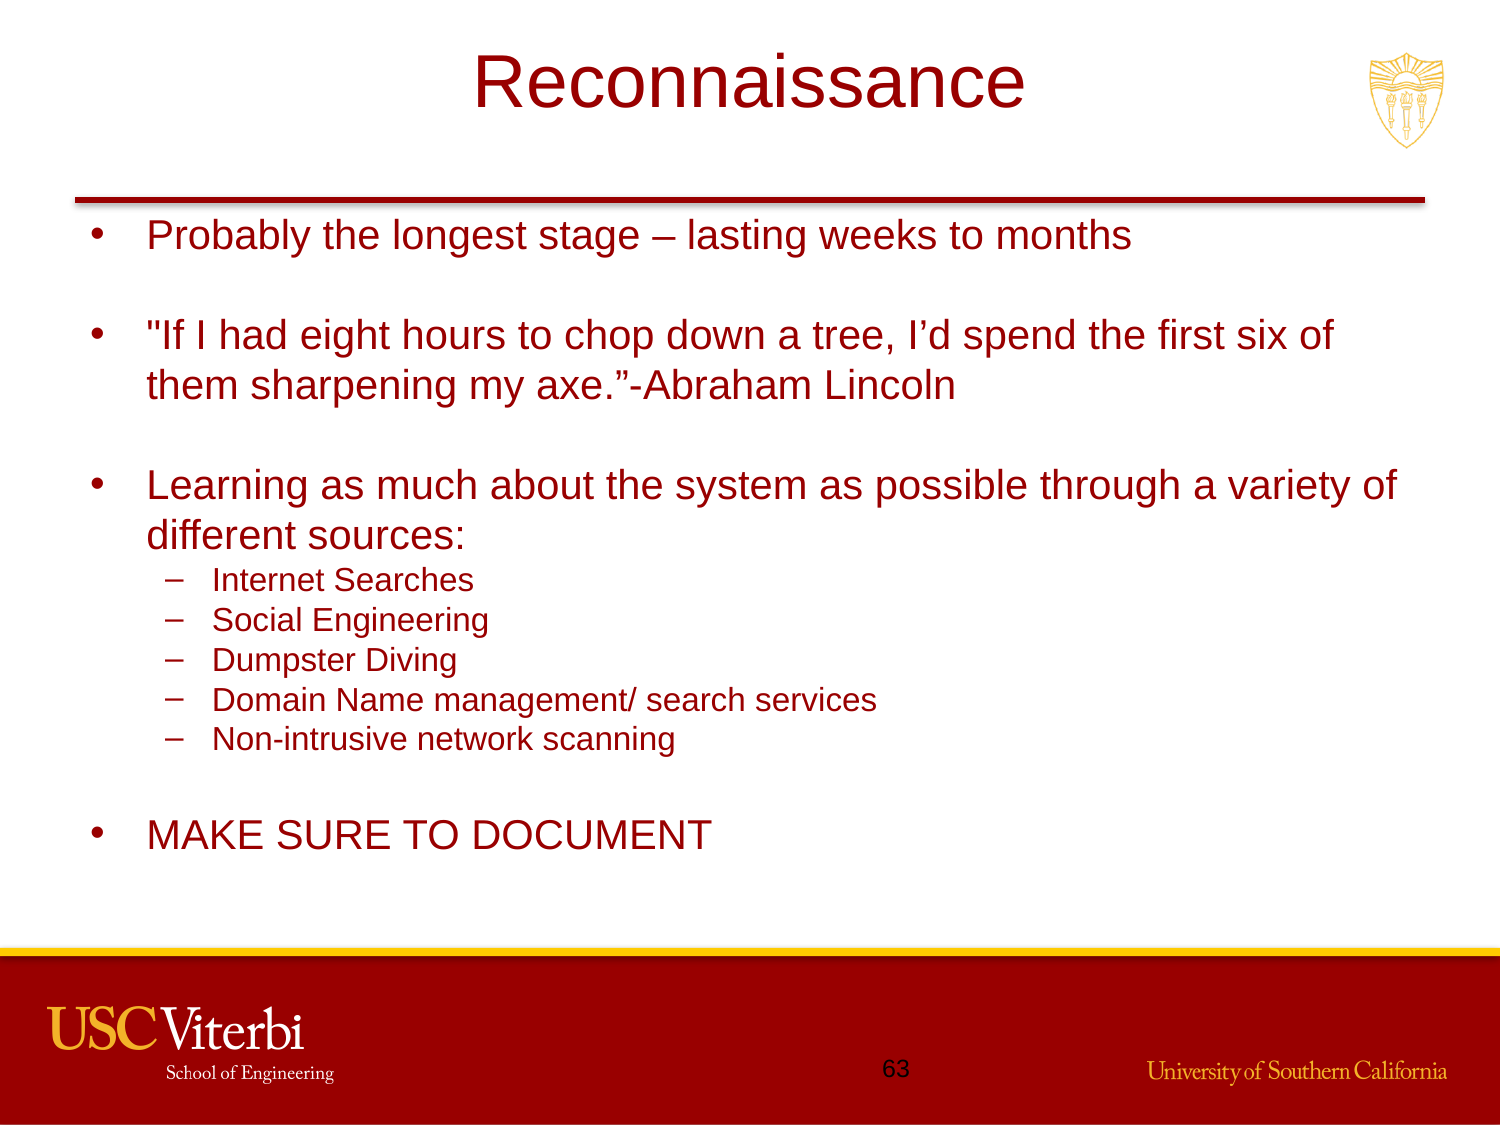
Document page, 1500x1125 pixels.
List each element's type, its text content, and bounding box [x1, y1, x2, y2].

slide_number 62 [575, 1037, 925, 1098]
picture [47, 1006, 334, 1084]
picture [1345, 39, 1468, 162]
list Probably the longest stage – lasting weeks to months "If I had eight hours to chop down a tree, I’d spend the first six of them sharpening my axe.”-Abraham Lincoln Learning as much about the system as possible through a variety of different sources: Internet Searches Social Engineering Dumpster Diving Domain Name management/ search services Non-intrusive network scanning MAKE SURE TO DOCUMENT [75, 200, 1425, 943]
title Reconnaissance [75, 45, 1425, 200]
picture [1147, 1060, 1447, 1086]
